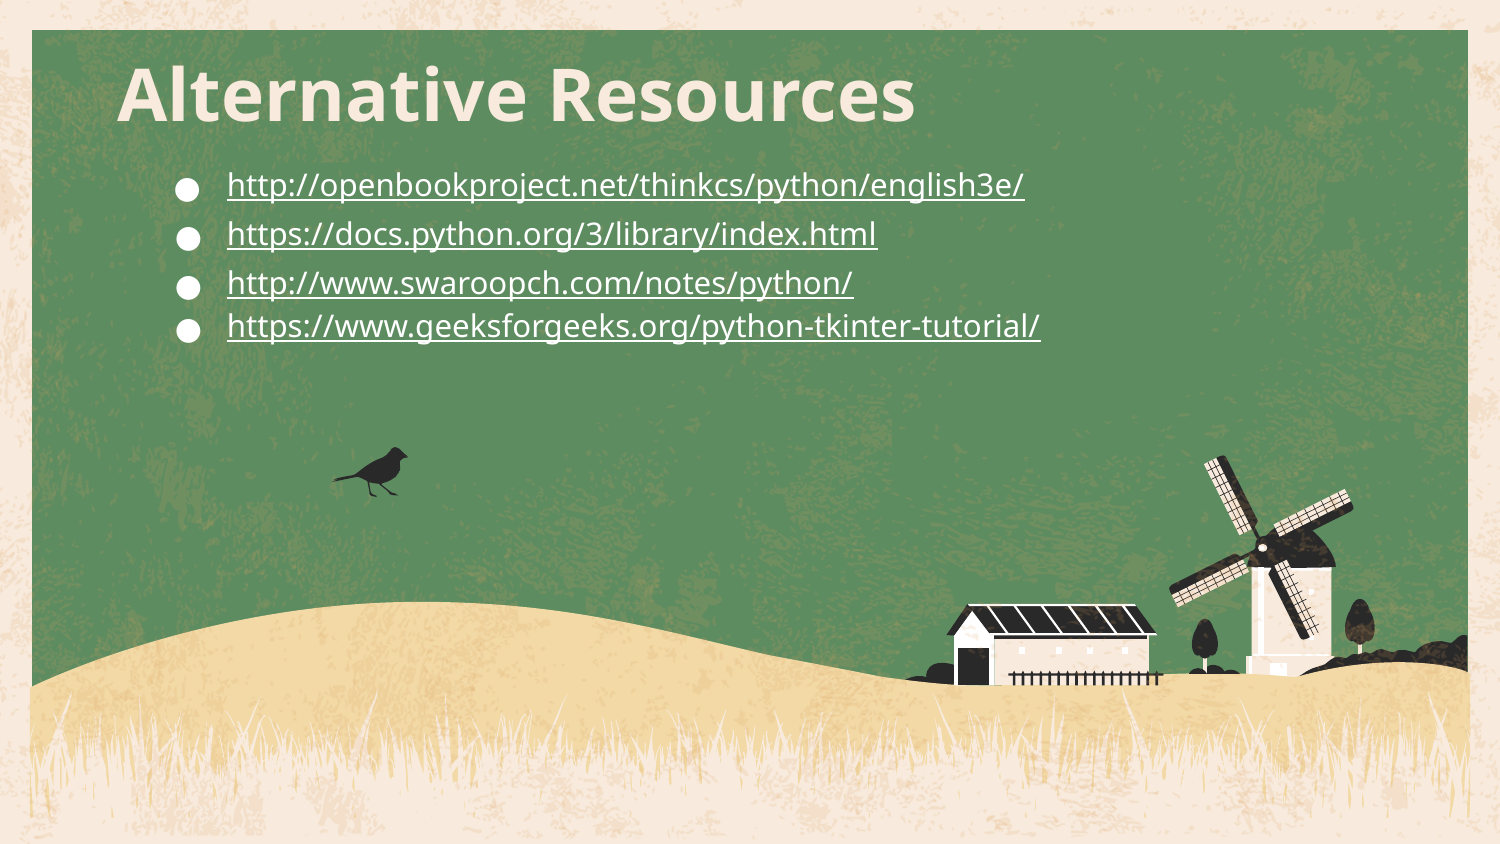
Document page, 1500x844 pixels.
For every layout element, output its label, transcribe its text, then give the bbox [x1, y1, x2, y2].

picture [0, 0, 1500, 844]
text_box http://openbookproject.net/thinkcs/python/english3e/ https://docs.python.org/3/library/index.html http://www.swaroopch.com/notes/python/ https://www.geeksforgeeks.org/python-tkinter-tutorial/ [136, 149, 1372, 715]
subtitle Alternative Resources [116, 56, 1296, 130]
